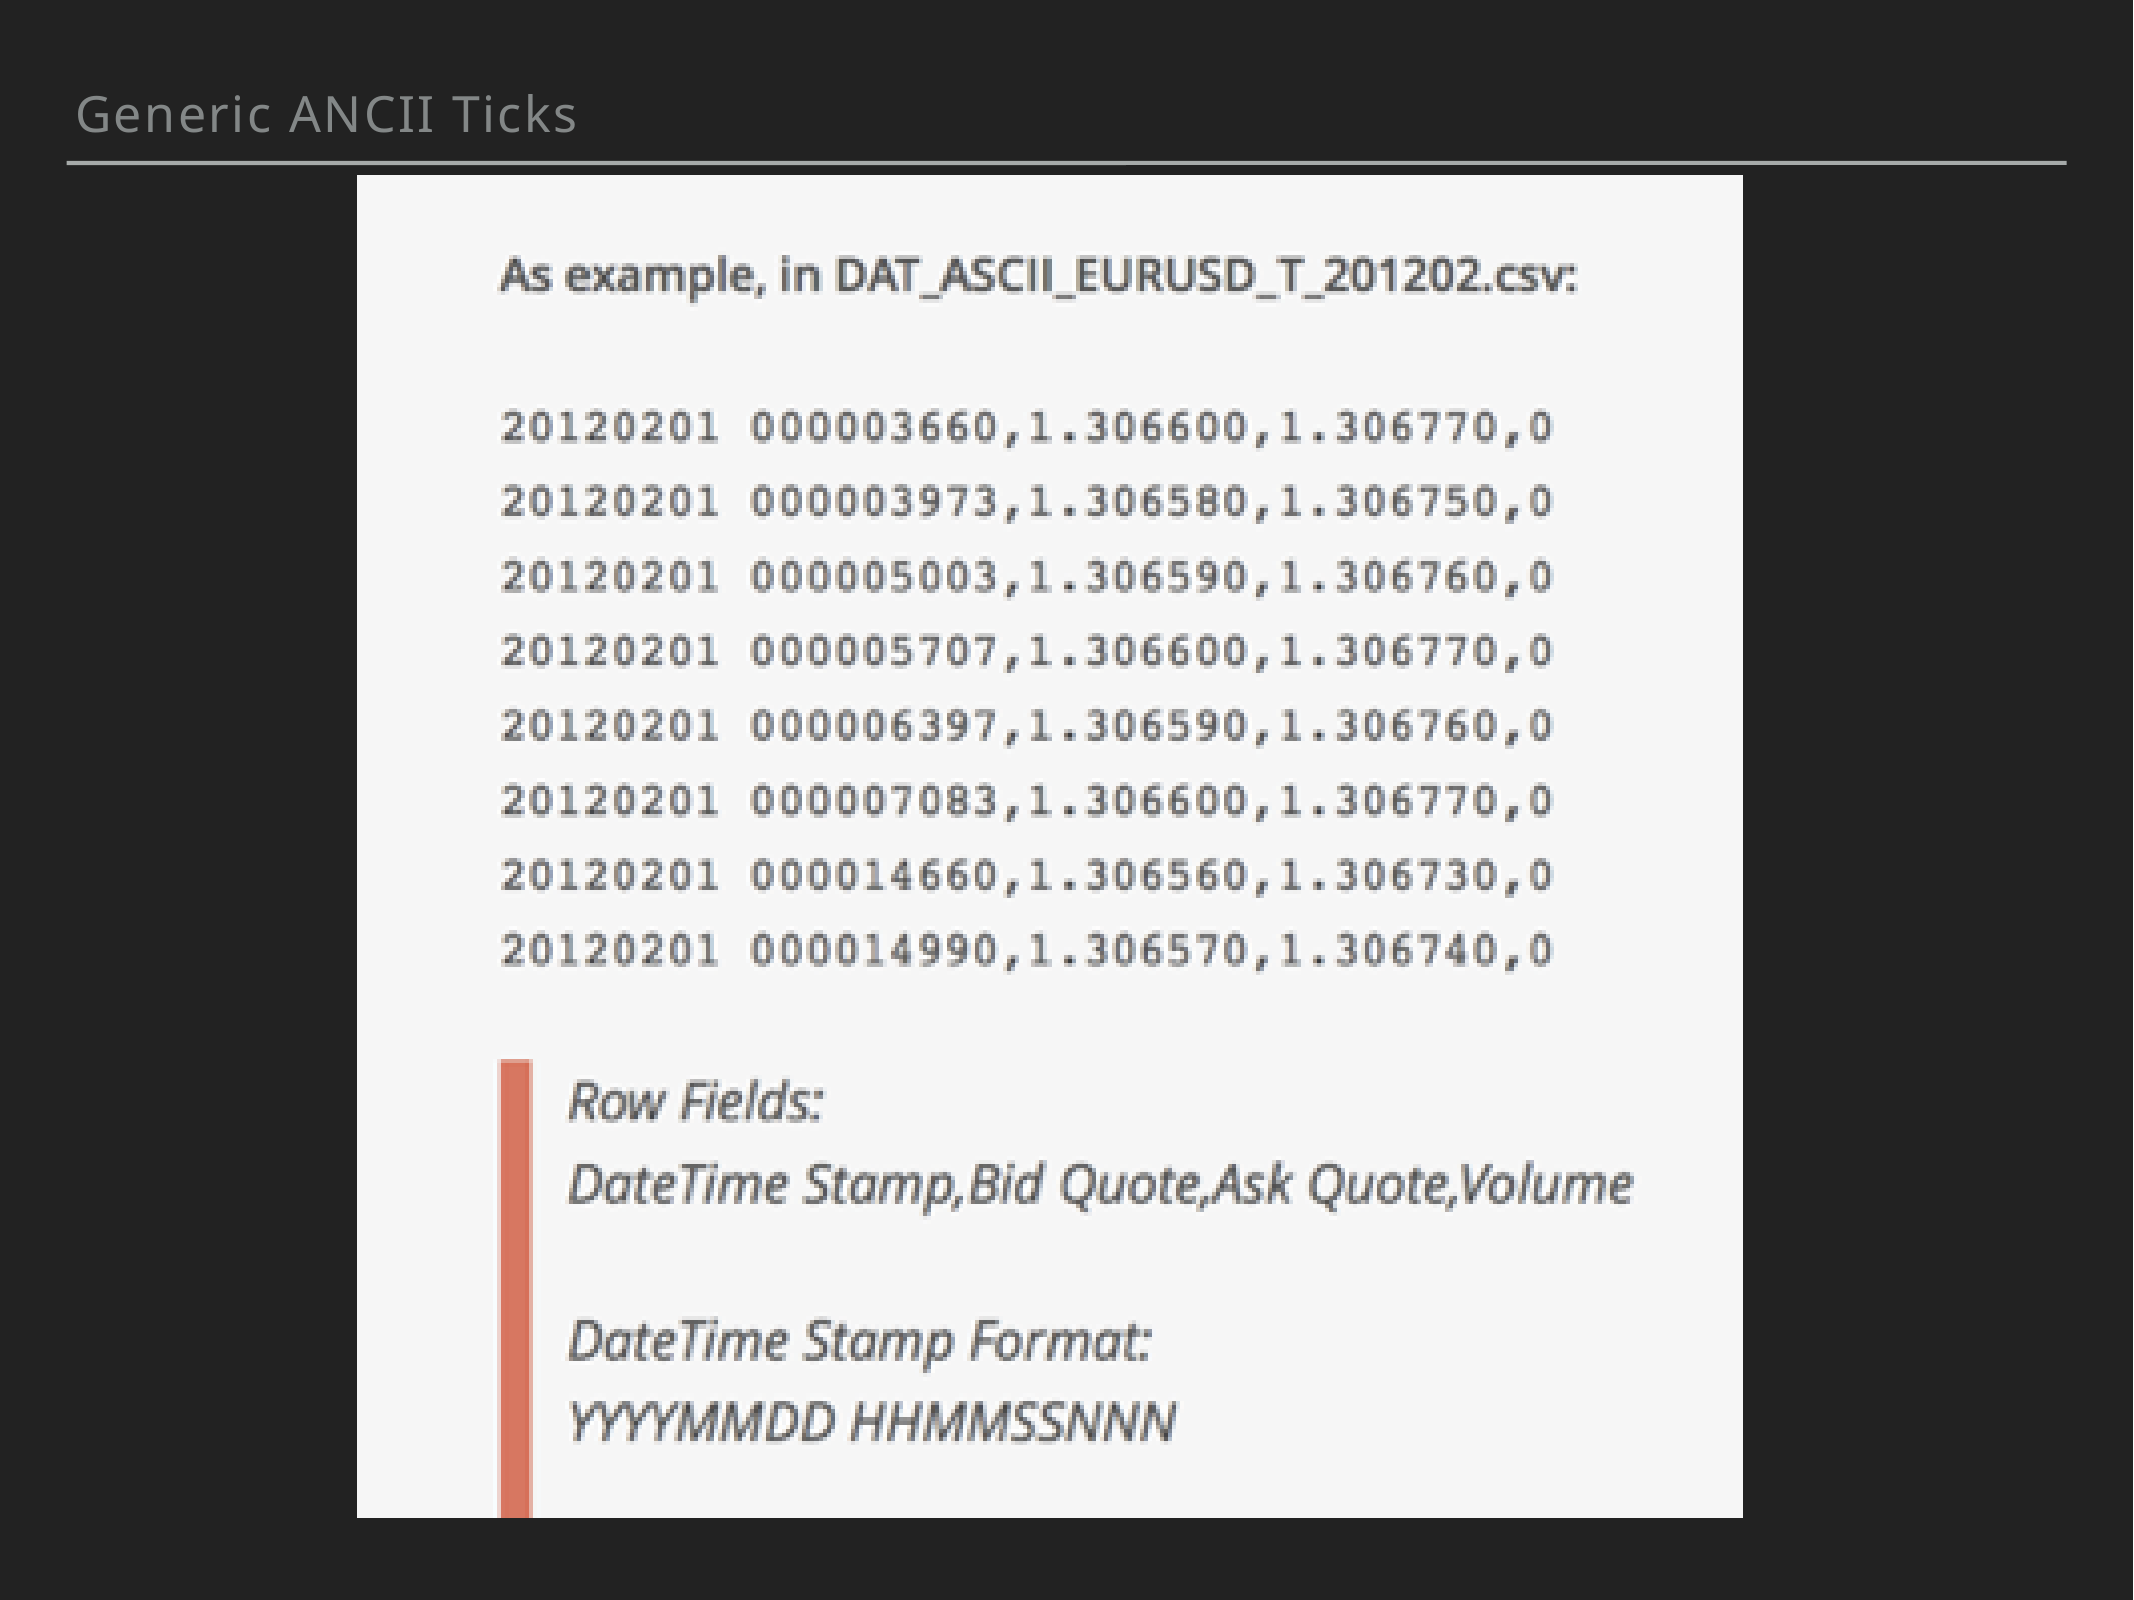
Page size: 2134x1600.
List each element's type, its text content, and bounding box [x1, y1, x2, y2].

picture [357, 175, 1743, 1518]
list Generic ANCII Ticks [66, 74, 1901, 151]
